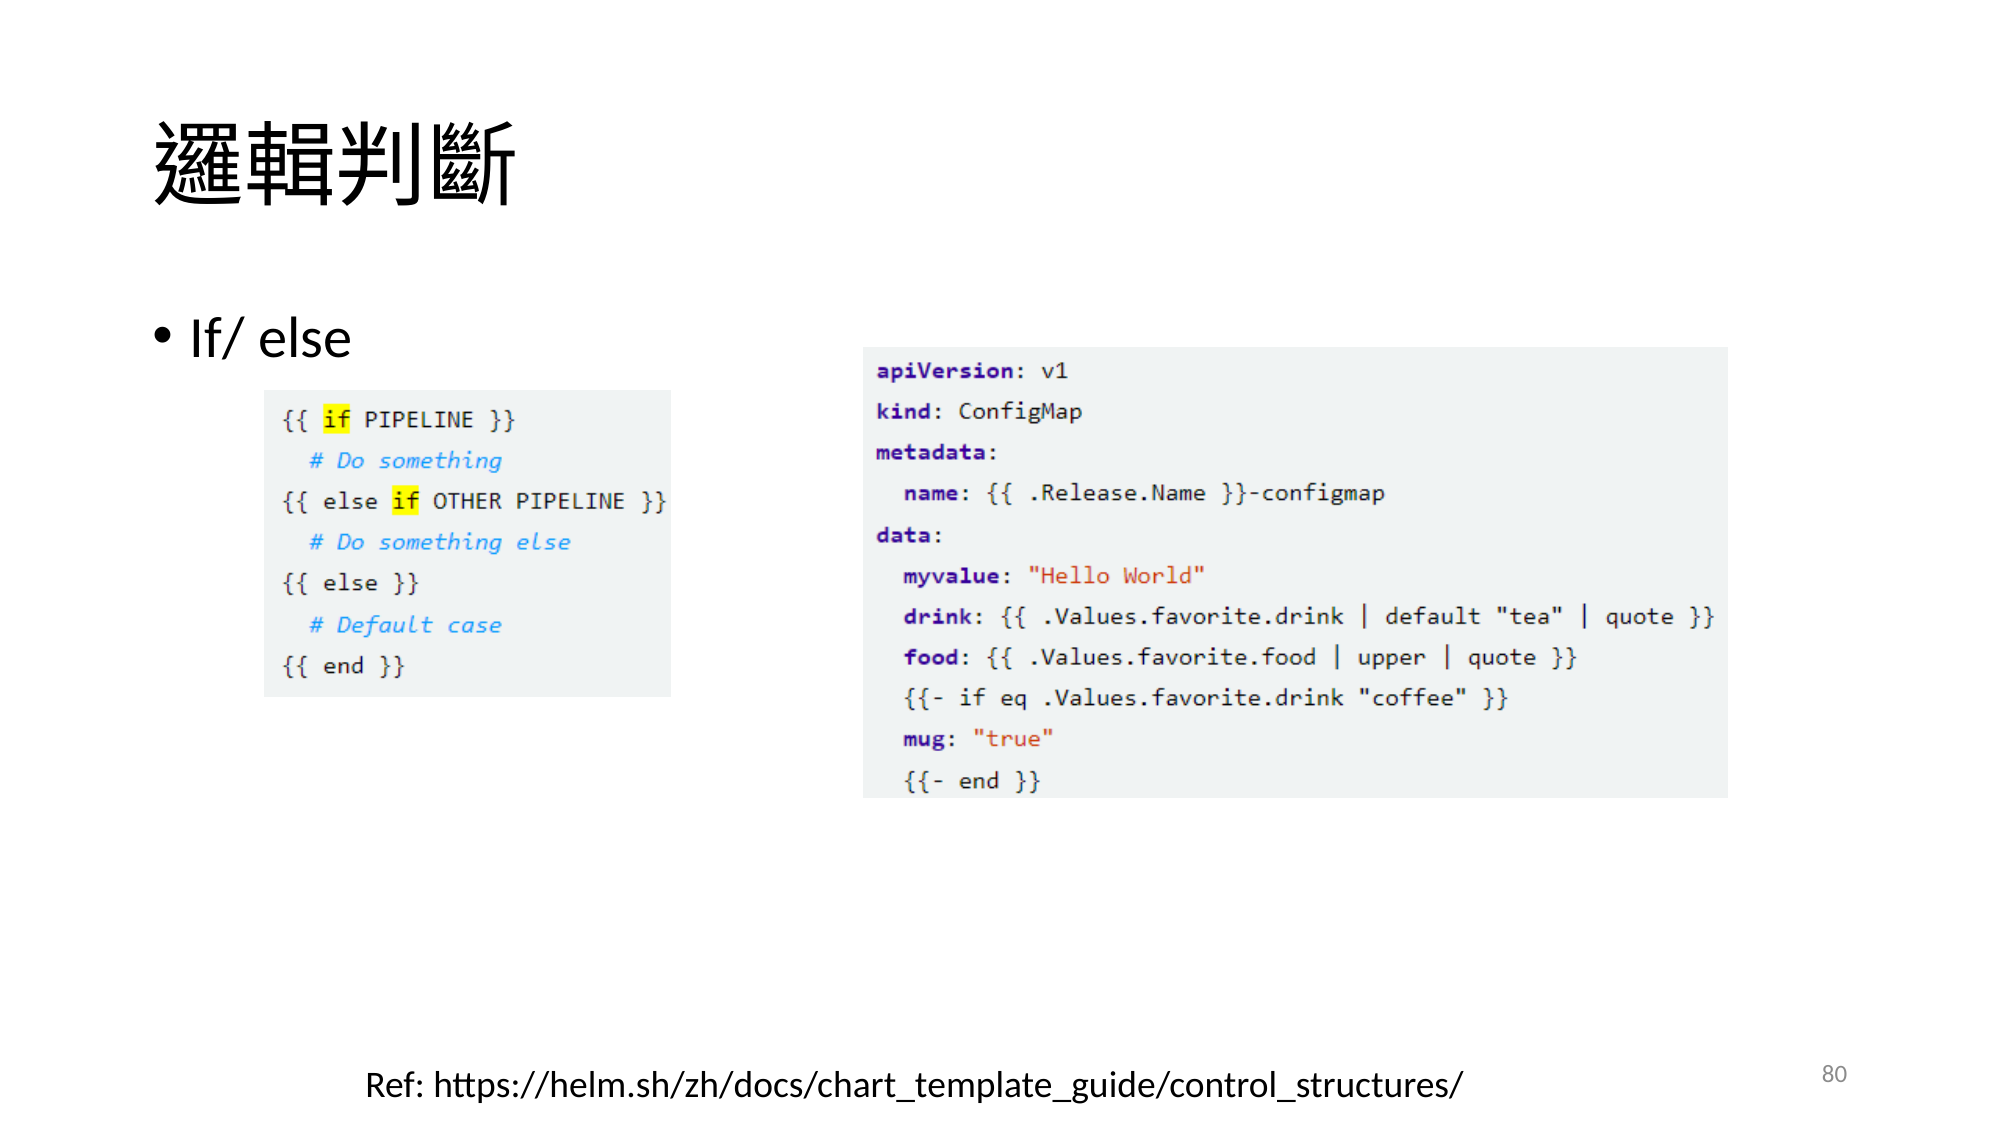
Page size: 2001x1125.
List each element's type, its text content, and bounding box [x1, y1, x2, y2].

picture [264, 390, 671, 698]
title 邏輯判斷 [137, 59, 1863, 278]
picture [863, 347, 1728, 799]
slide_number 80 [1412, 1042, 1863, 1103]
text_box Ref: https://helm.sh/zh/docs/chart_template_guide/control_structures/ [350, 1052, 1505, 1113]
list If/ else [137, 299, 1863, 1014]
